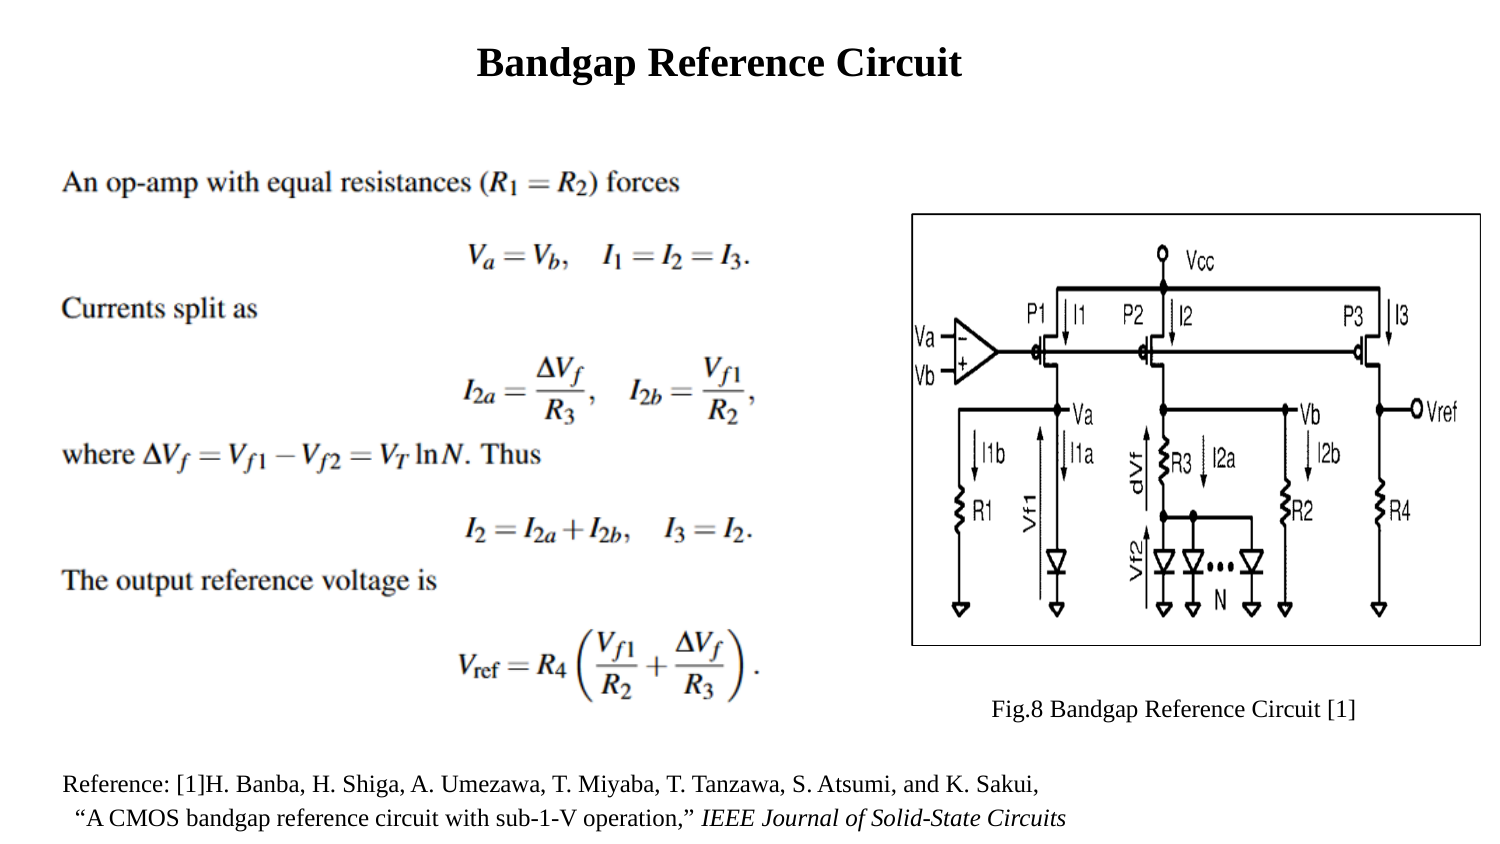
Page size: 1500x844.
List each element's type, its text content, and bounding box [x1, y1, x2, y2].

picture [47, 152, 837, 775]
picture [911, 213, 1481, 646]
text_box Fig.8 Bandgap Reference Circuit [1] [976, 672, 1500, 737]
text_box Bandgap Reference Circuit [461, 11, 1500, 100]
text_box Reference: [1]H. Banba, H. Shiga, A. Umezawa, T. Miyaba, T. Tanzawa, S. Atsumi, and K. Sakui, “A CMOS bandgap reference circuit with sub-1-V operation,” IEEE Journal of Solid-State Circuits [47, 747, 1380, 844]
